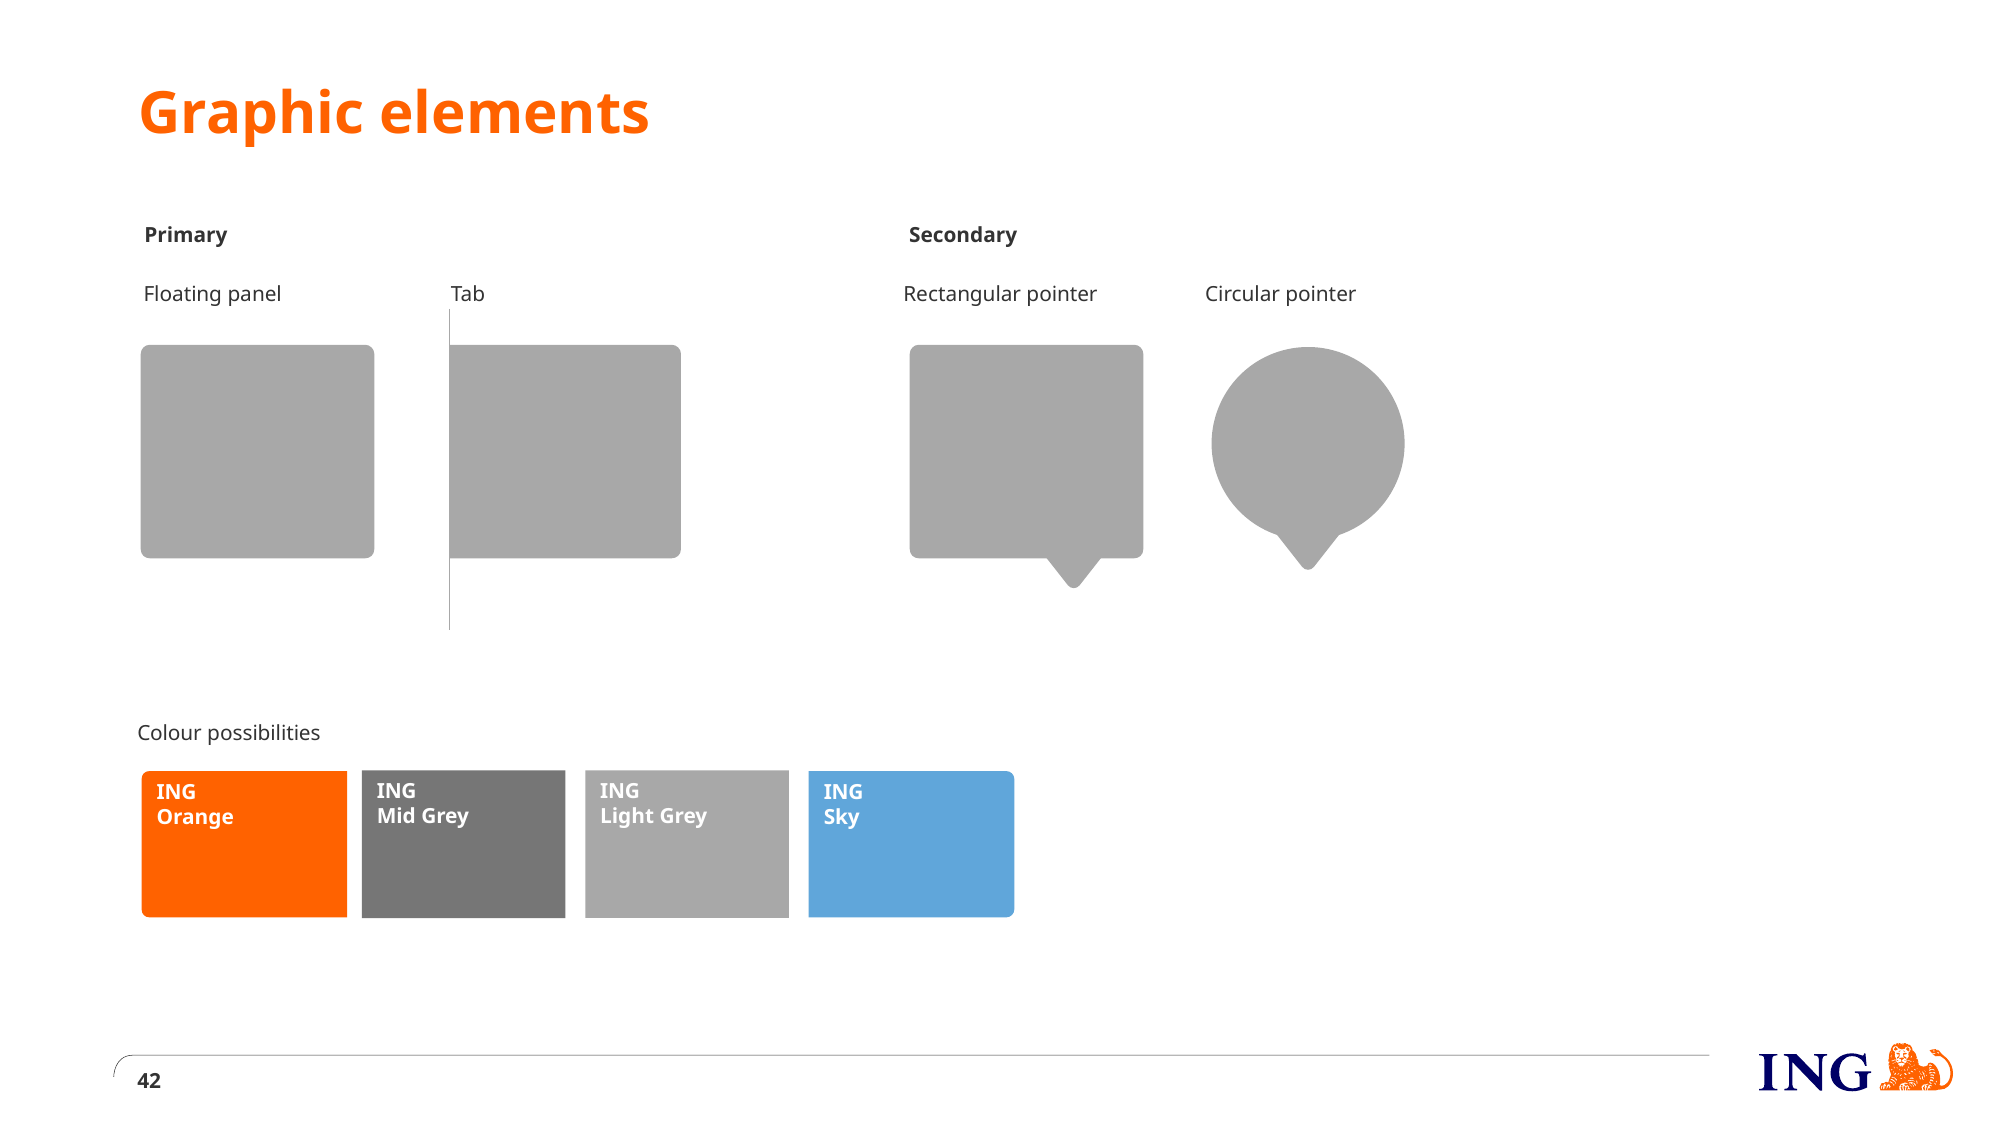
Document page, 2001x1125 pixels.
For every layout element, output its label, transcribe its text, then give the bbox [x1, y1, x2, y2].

text_box [140, 344, 375, 559]
text_box Colour possibilities [137, 719, 321, 745]
slide_number 42 [137, 1066, 219, 1097]
text_box ING Orange [141, 771, 348, 918]
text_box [1211, 346, 1405, 571]
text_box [146, 221, 1352, 306]
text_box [909, 344, 1144, 590]
text_box ING Sky [808, 771, 1015, 918]
text_box ING Mid Grey [361, 770, 566, 919]
title Graphic elements [138, 46, 1860, 187]
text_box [449, 308, 681, 631]
text_box ING Light Grey [585, 770, 789, 918]
